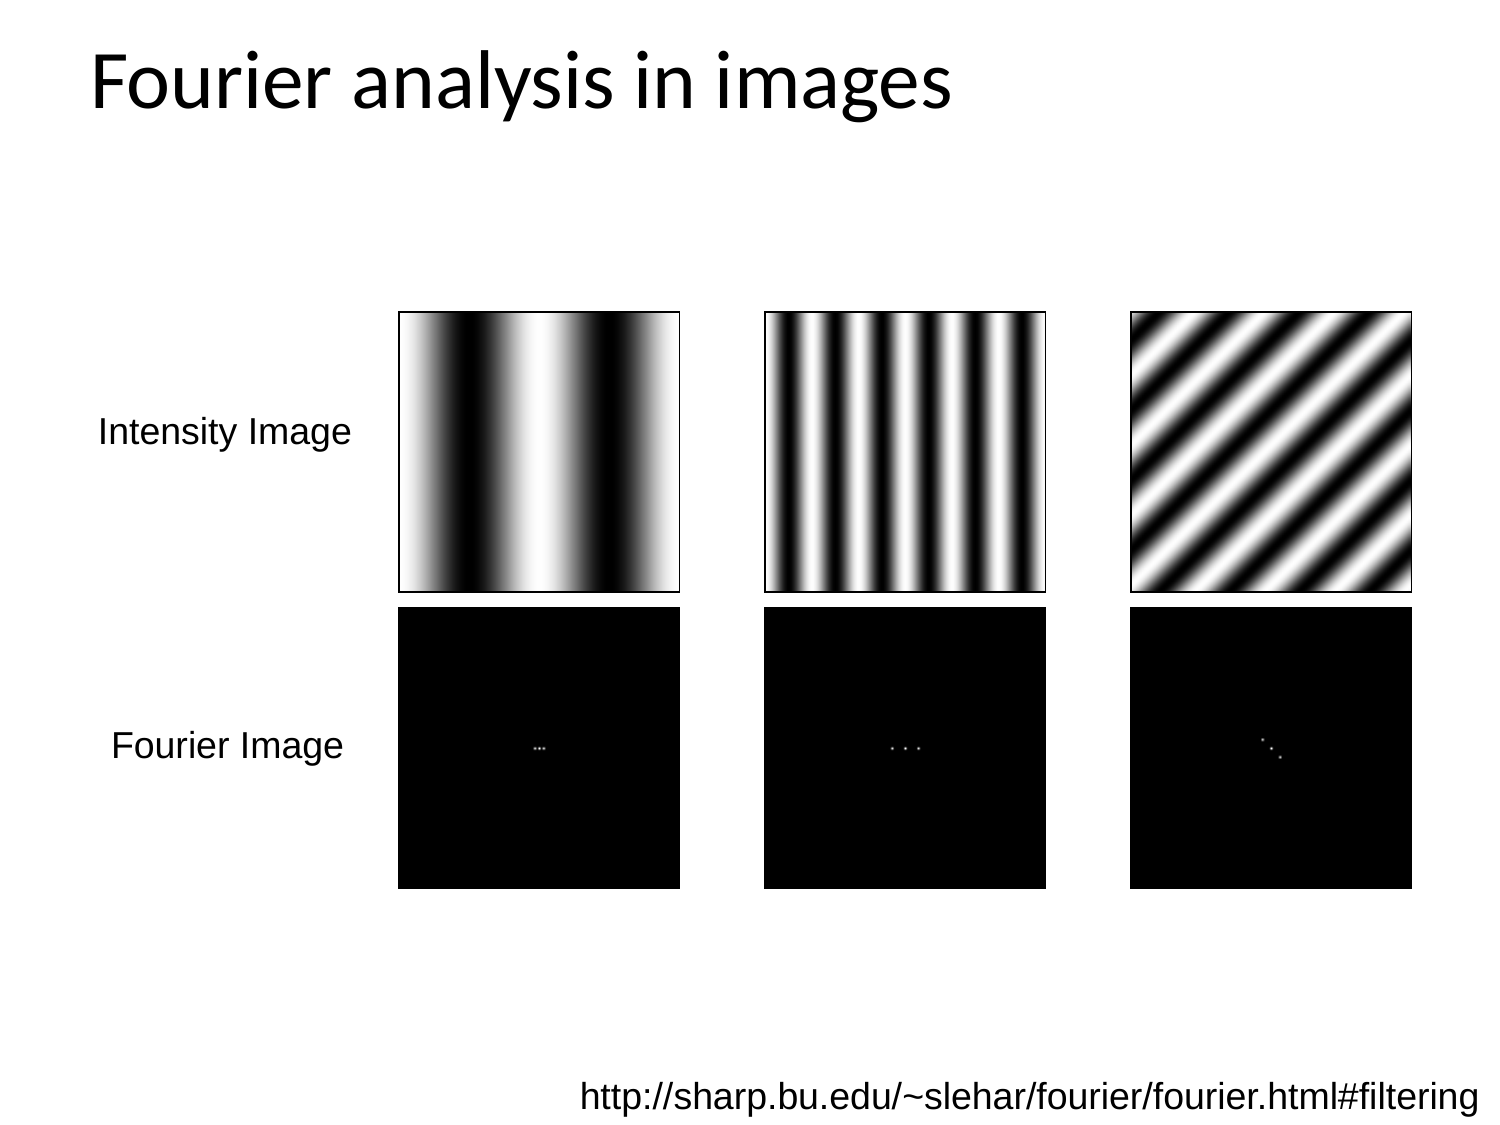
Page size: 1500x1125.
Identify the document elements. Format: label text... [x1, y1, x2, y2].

picture [399, 312, 679, 592]
picture [765, 608, 1045, 888]
text_box Intensity Image [83, 399, 367, 460]
picture [1131, 608, 1411, 888]
picture [1131, 312, 1411, 592]
text_box Fourier Image [96, 713, 359, 773]
title Fourier analysis in images [74, 0, 1426, 151]
picture [399, 608, 679, 888]
text_box http://sharp.bu.edu/~slehar/fourier/fourier.html#filtering [564, 1064, 1495, 1124]
picture [765, 312, 1045, 592]
